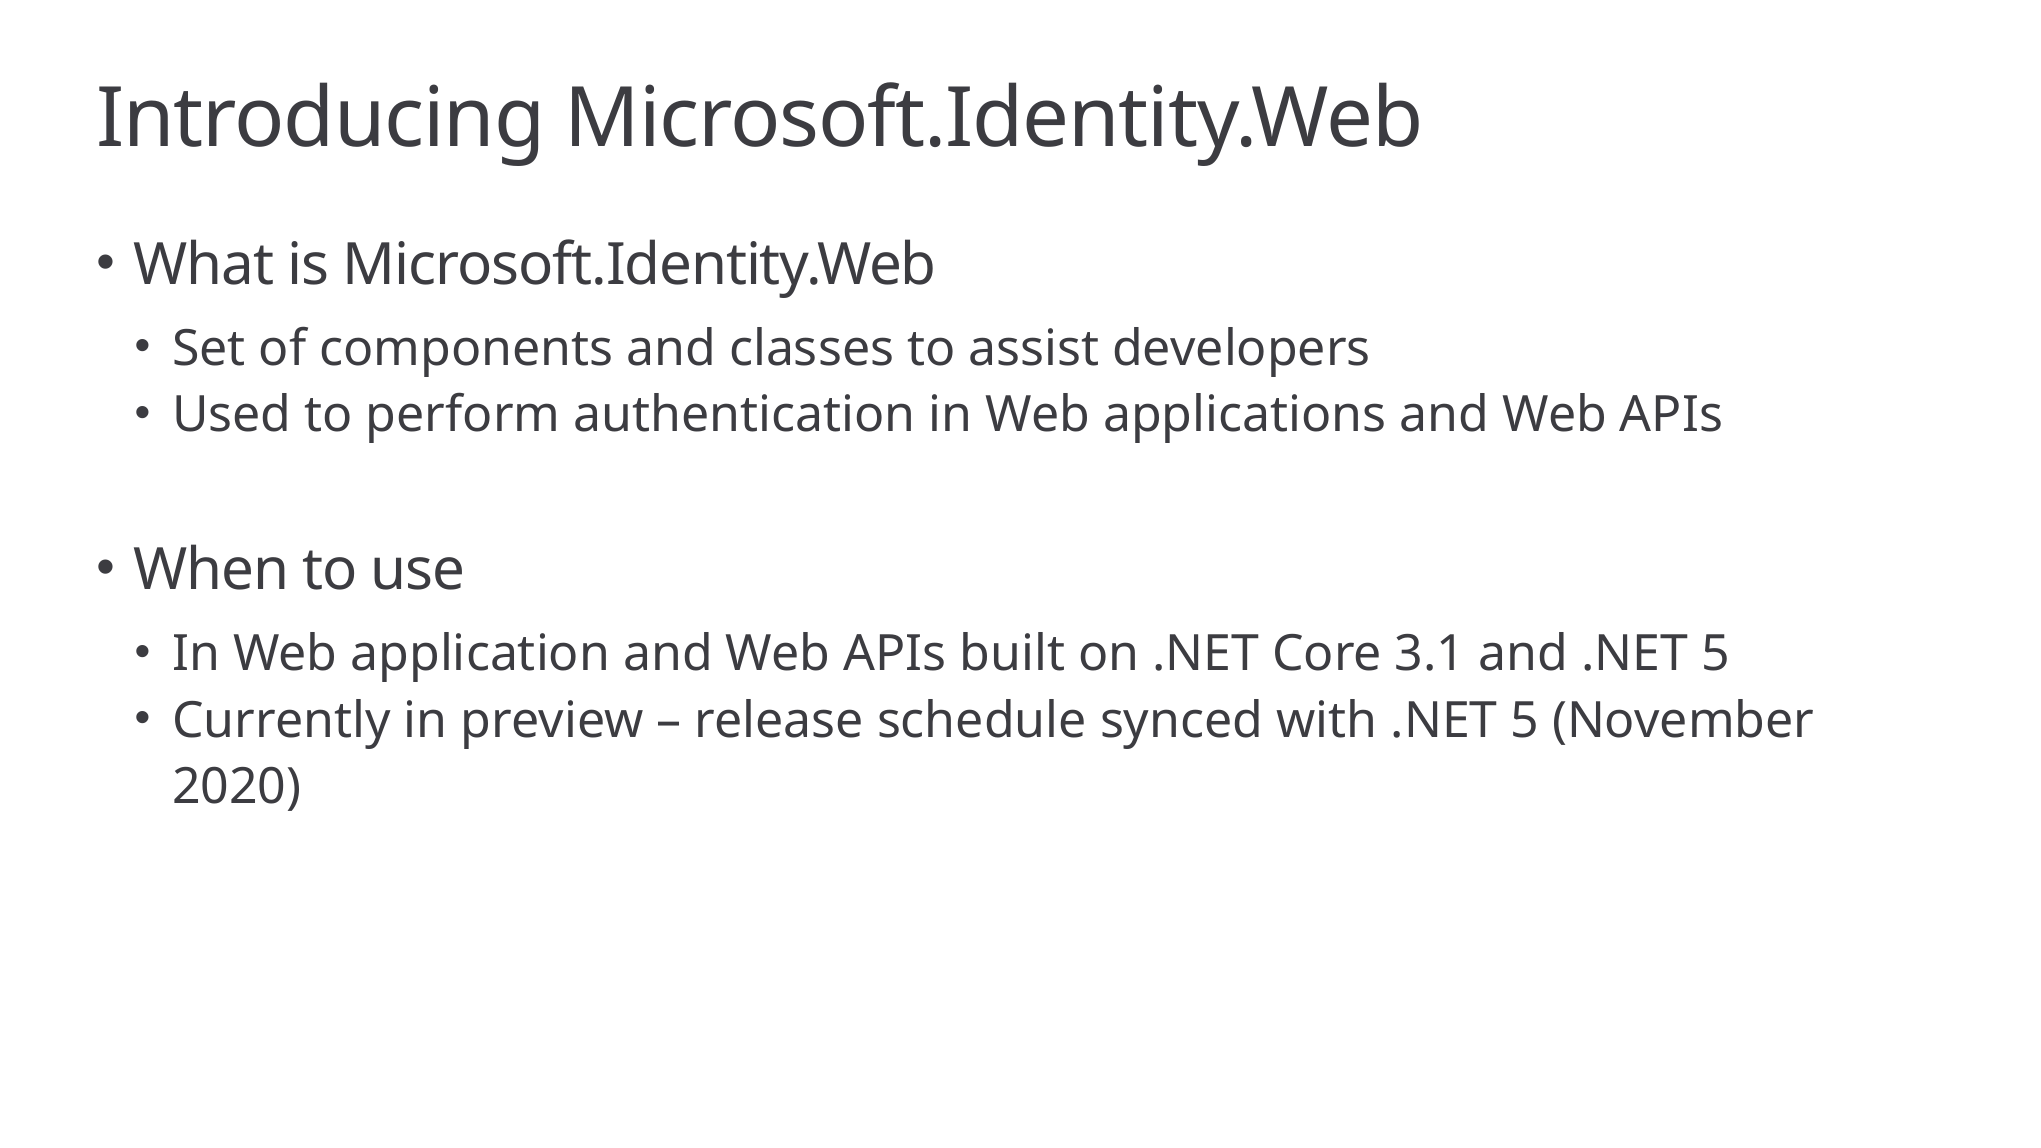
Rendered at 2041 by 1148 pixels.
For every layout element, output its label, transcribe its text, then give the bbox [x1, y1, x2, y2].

title Introducing Microsoft.Identity.Web [96, 75, 1941, 166]
list What is Microsoft.Identity.Web Set of components and classes to assist developers Used to perform authentication in Web applications and Web APIs When to use In Web application and Web APIs built on .NET Core 3.1 and .NET 5 Currently in preview – release schedule synced with .NET 5 (November 2020) [96, 226, 1941, 709]
